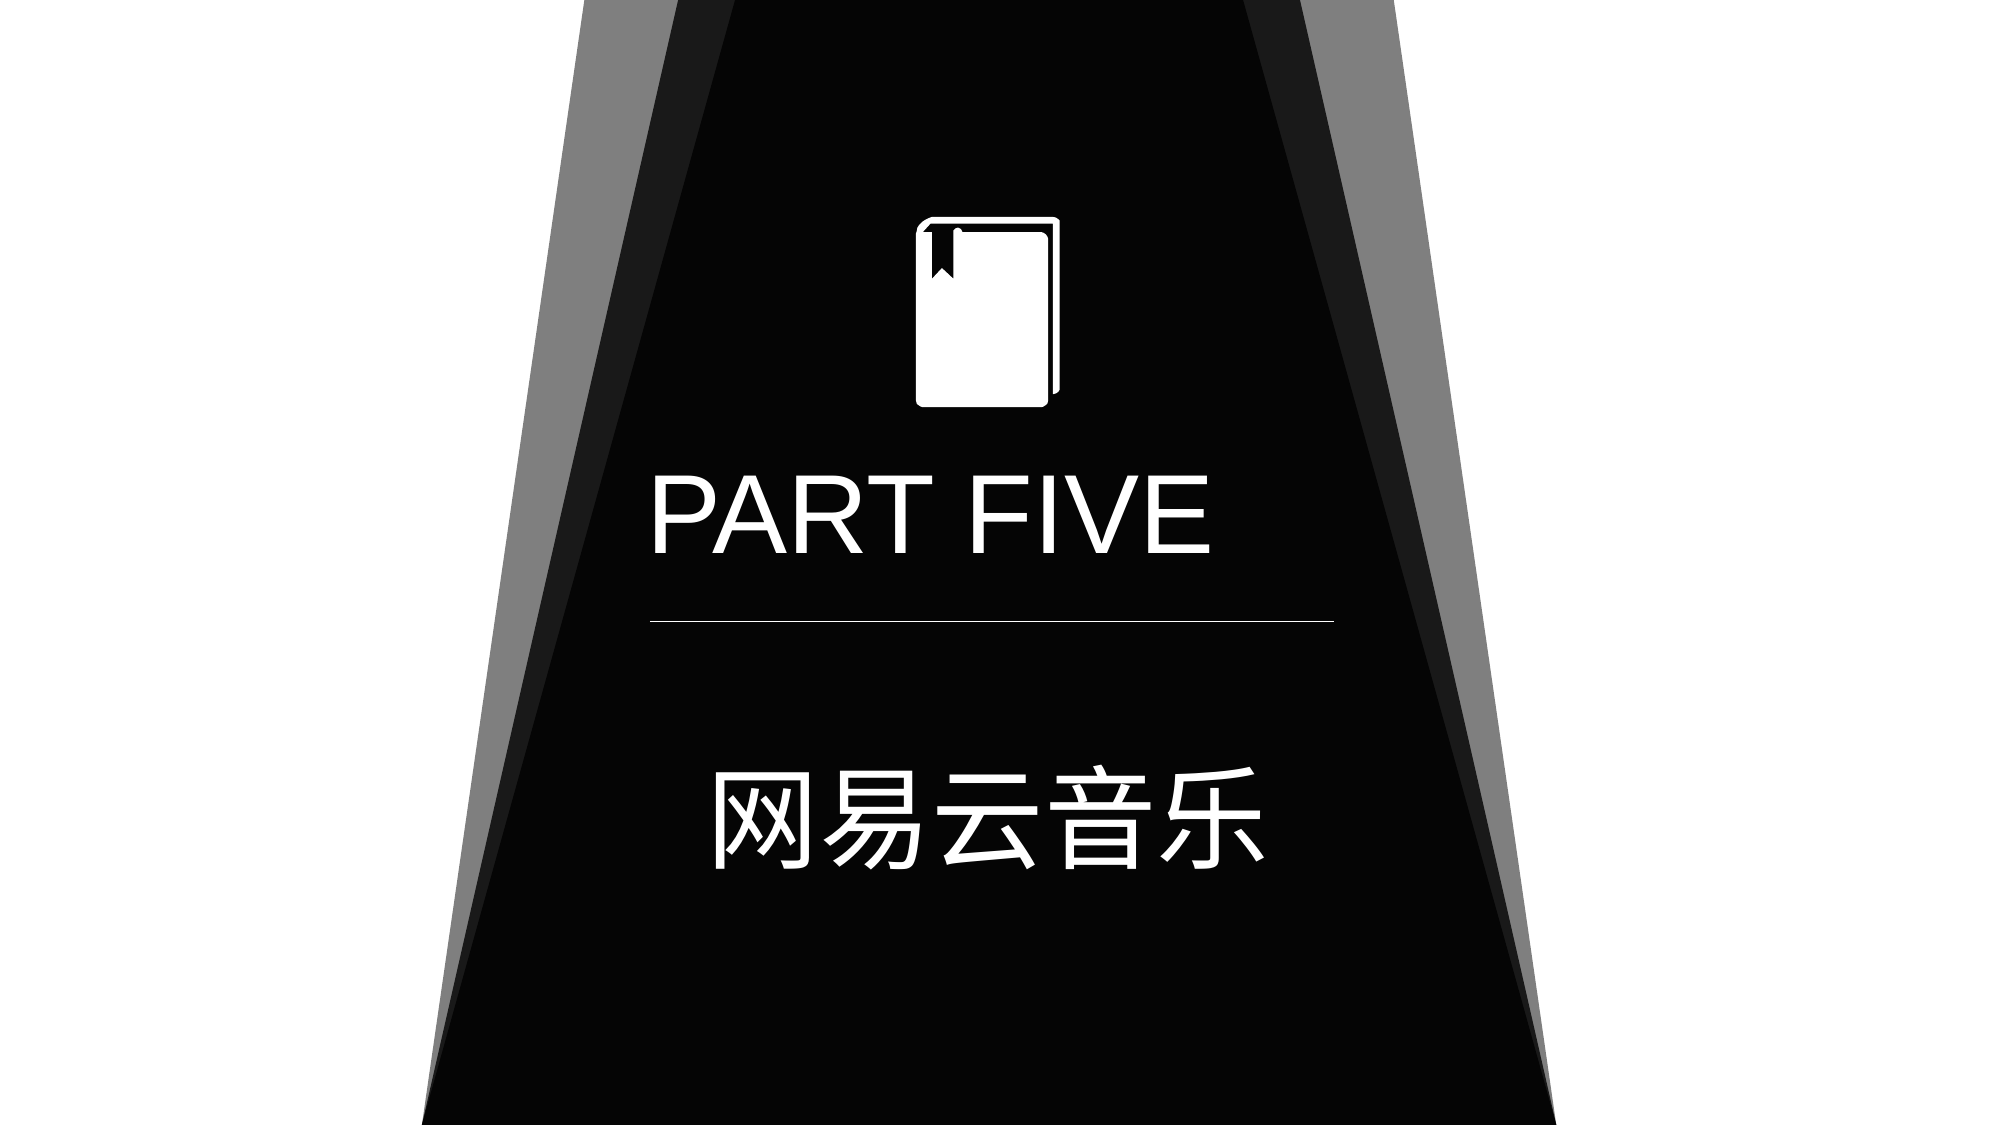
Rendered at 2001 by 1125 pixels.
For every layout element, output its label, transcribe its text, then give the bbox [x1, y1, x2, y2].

text_box PART FIVE [631, 433, 1407, 584]
text_box [915, 216, 1060, 408]
text_box 网易云音乐 [650, 699, 1326, 890]
